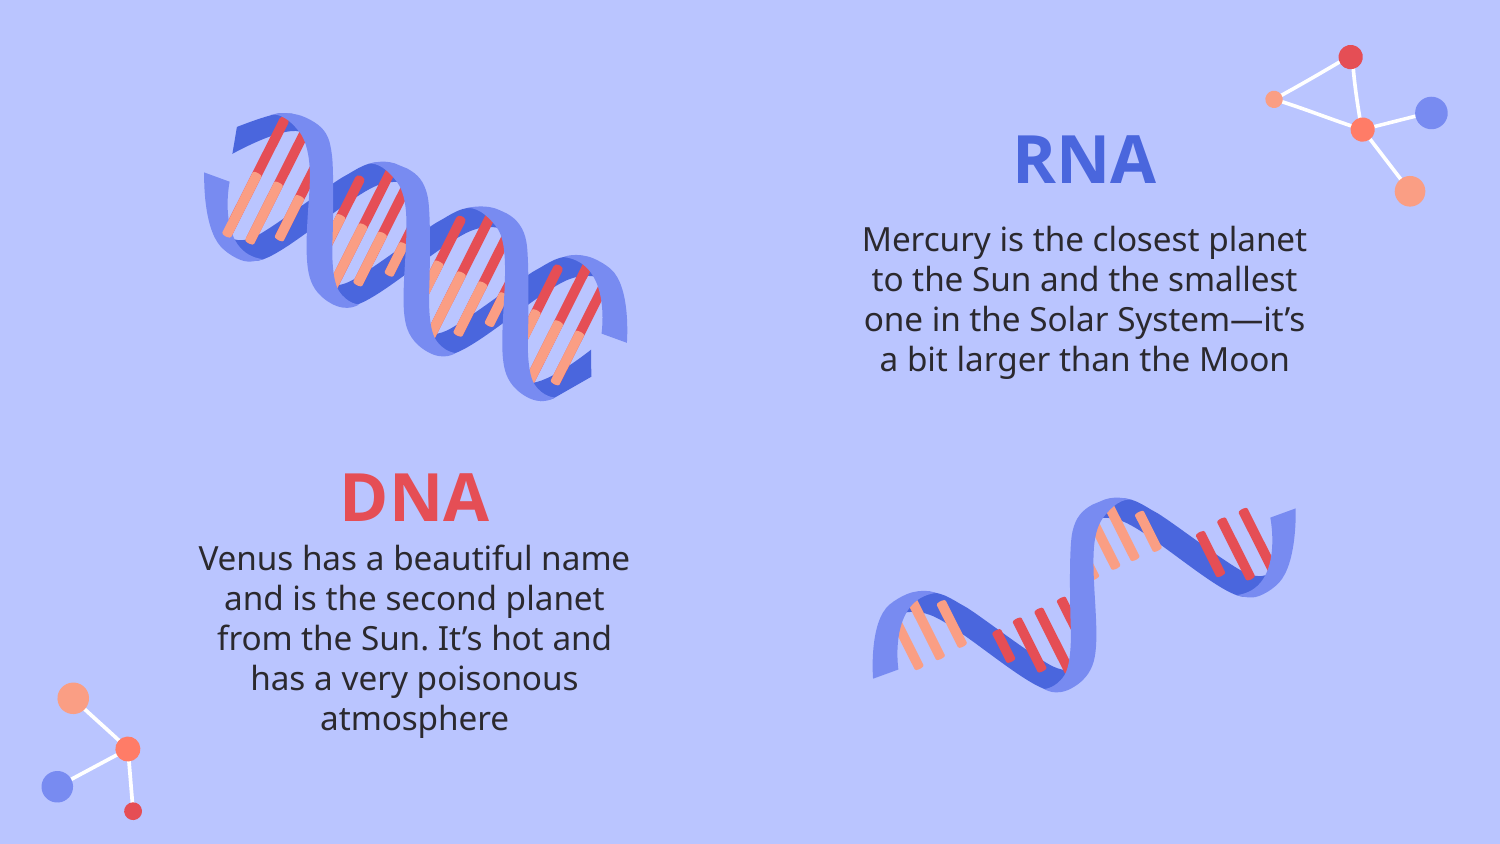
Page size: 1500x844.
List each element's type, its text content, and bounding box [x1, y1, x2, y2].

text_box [173, 93, 657, 417]
subtitle Mercury is the closest planet to the Sun and the smallest one in the Solar System—it’s a bit larger than the Moon [840, 193, 1330, 403]
title RNA [879, 101, 1291, 193]
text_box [843, 443, 1327, 747]
title DNA [209, 439, 621, 532]
subtitle Venus has a beautiful name and is the second planet from the Sun. It’s hot and has a very poisonous atmosphere [170, 532, 660, 742]
